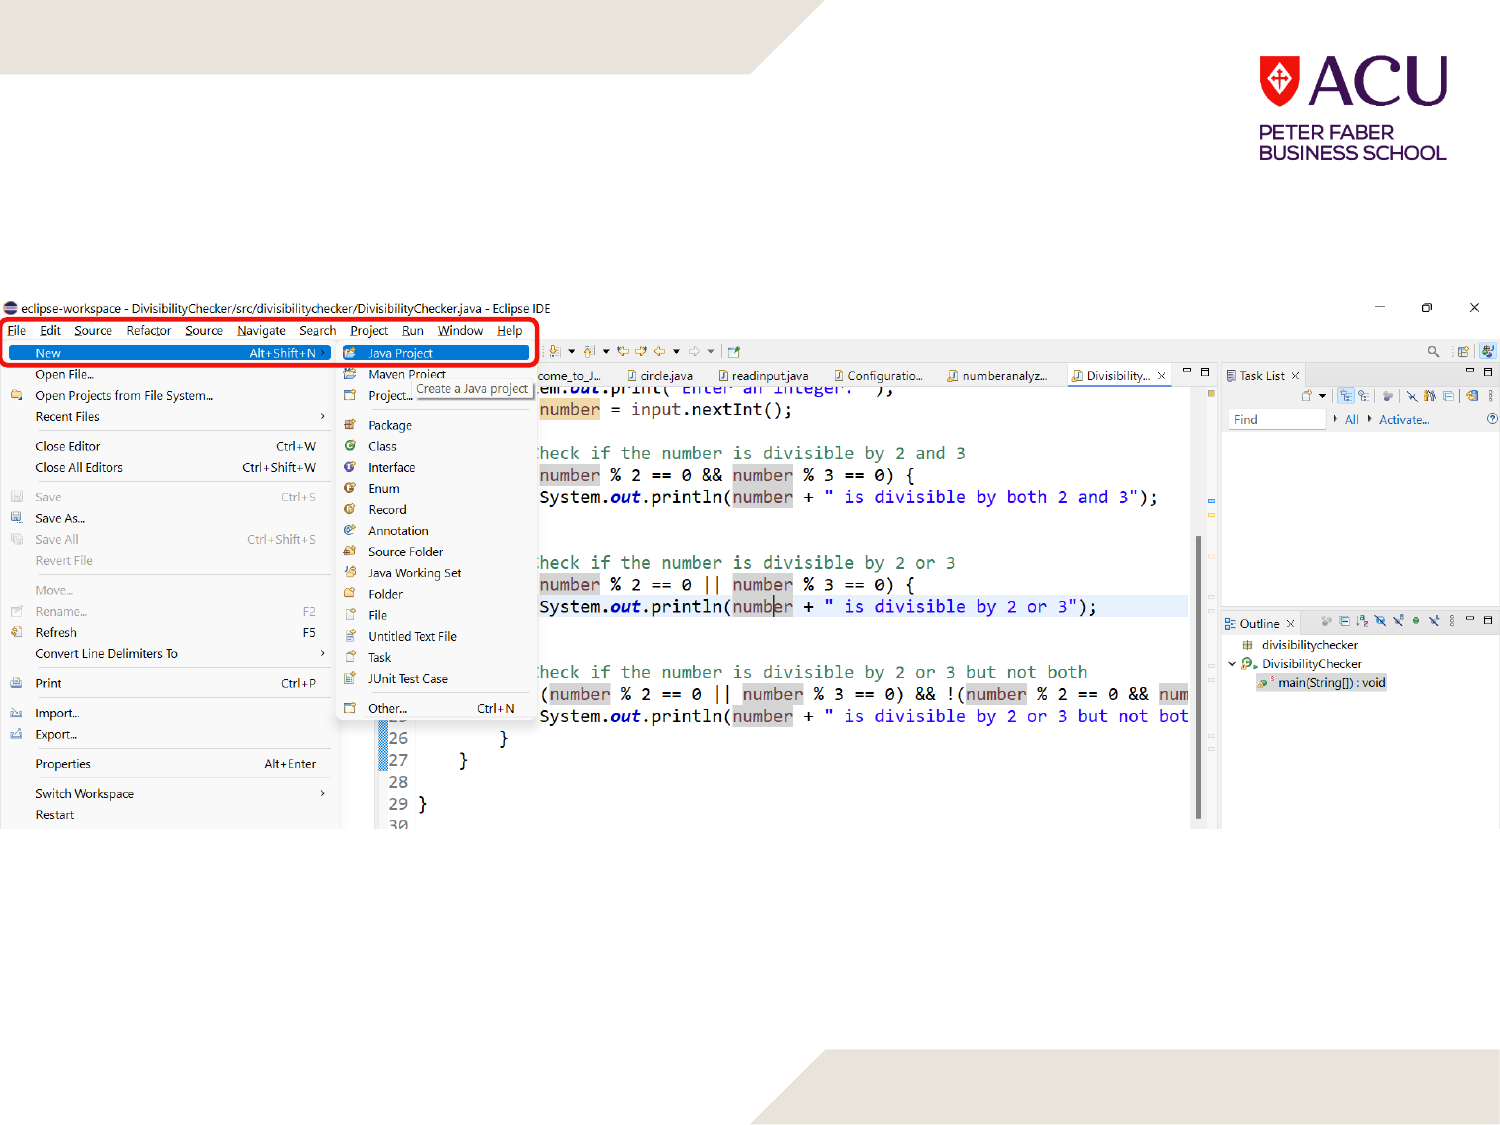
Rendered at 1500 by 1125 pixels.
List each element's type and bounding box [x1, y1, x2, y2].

picture [1240, 41, 1466, 175]
picture [0, 296, 1500, 829]
